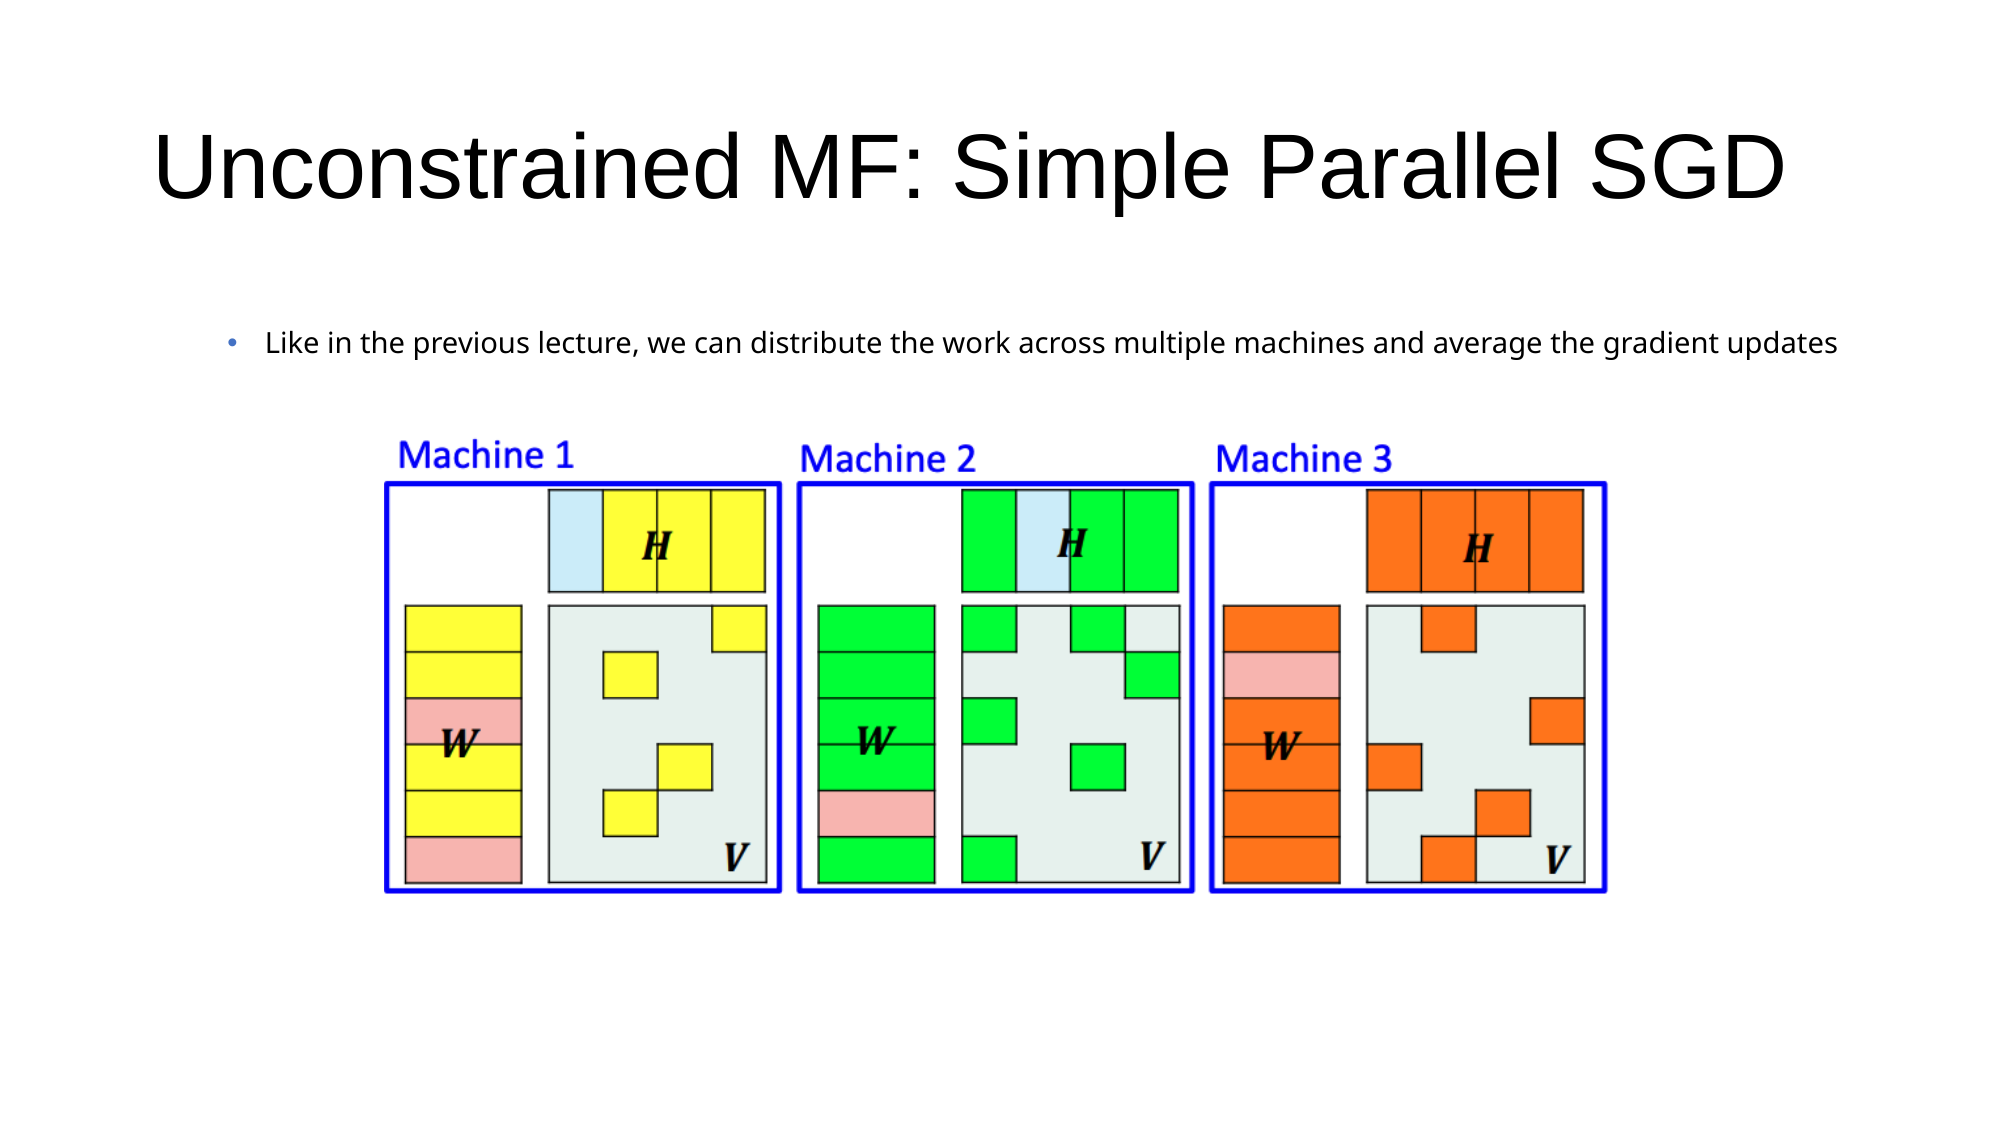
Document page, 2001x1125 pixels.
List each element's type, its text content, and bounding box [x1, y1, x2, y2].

picture [384, 417, 1616, 896]
list Like in the previous lecture, we can distribute the work across multiple machines and average the gradient updates [137, 299, 1863, 1014]
title Unconstrained MF: Simple Parallel SGD [137, 59, 1863, 278]
